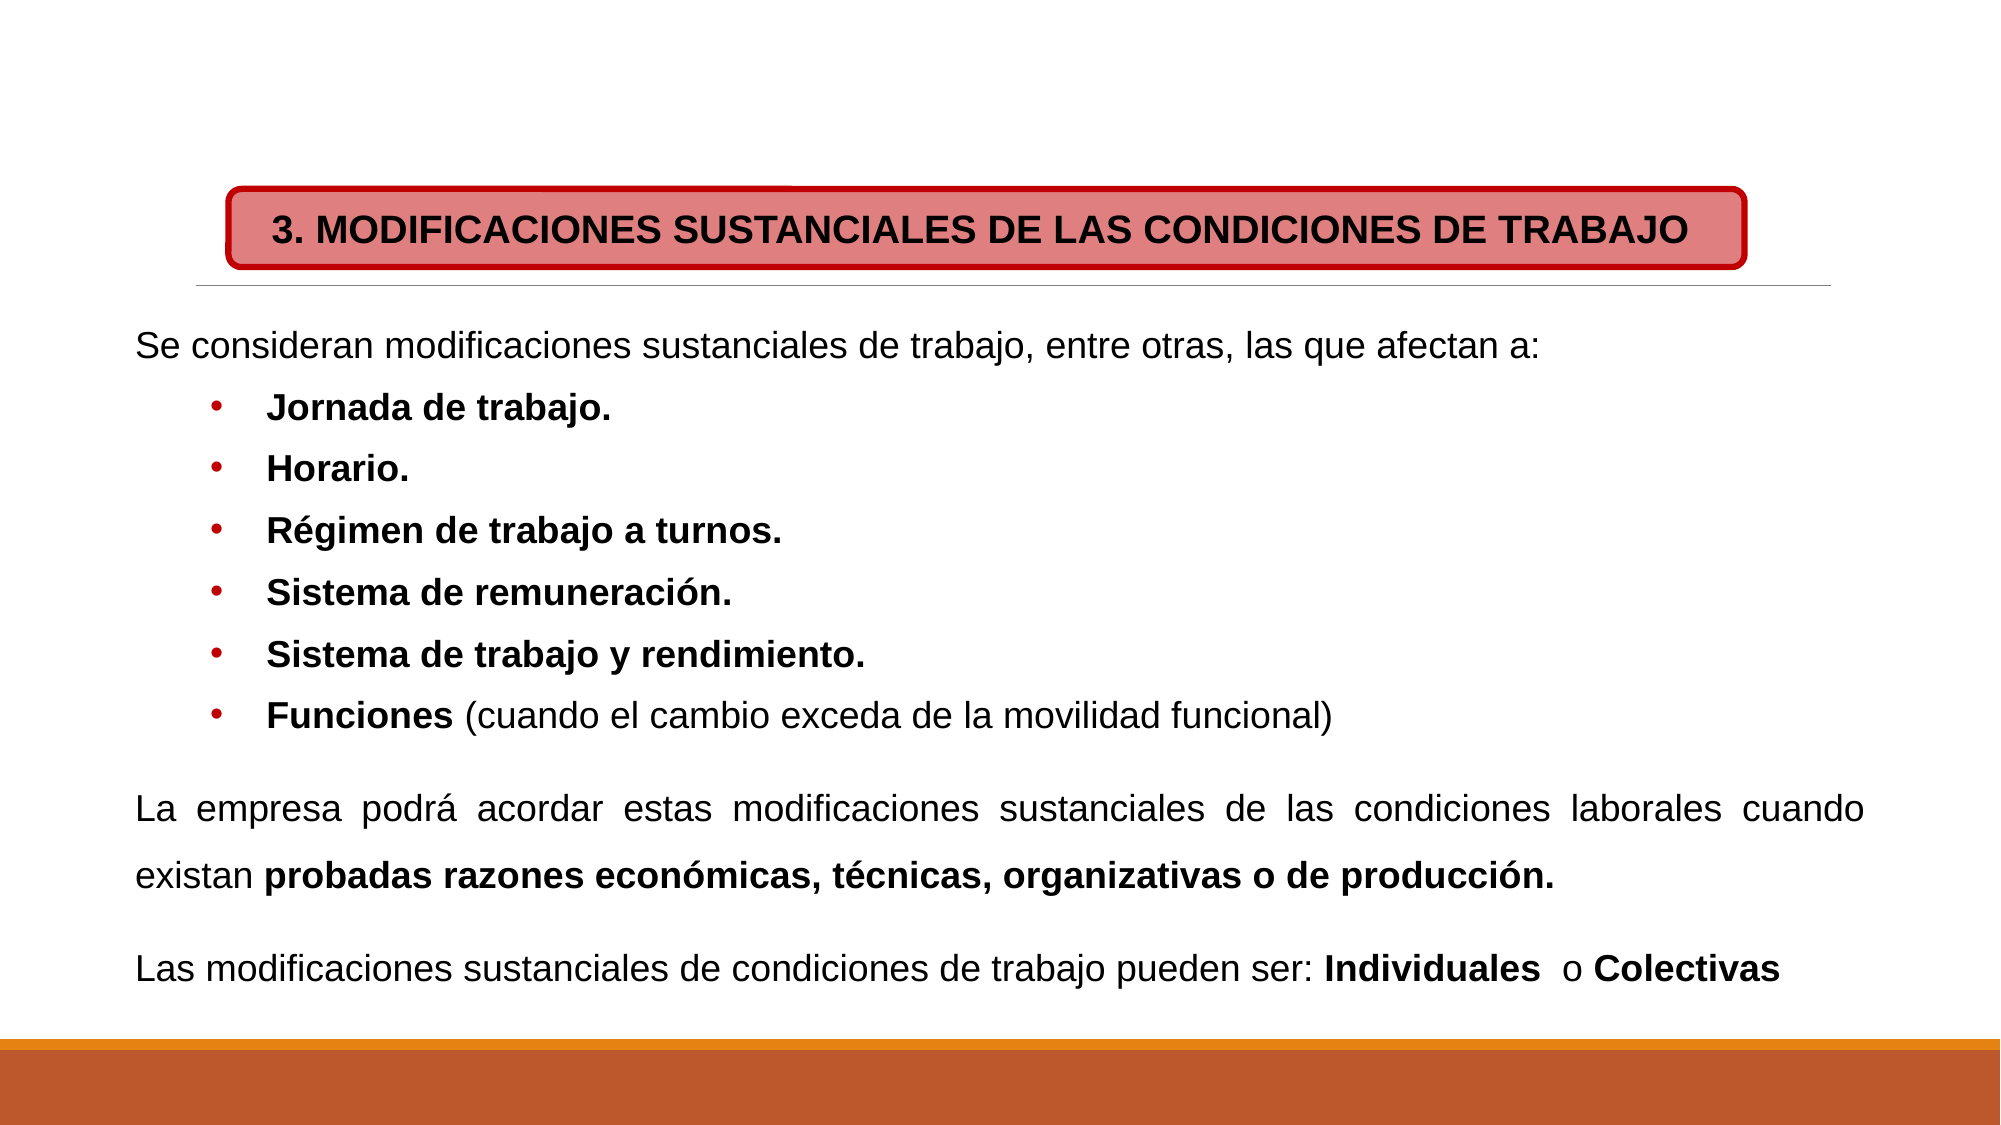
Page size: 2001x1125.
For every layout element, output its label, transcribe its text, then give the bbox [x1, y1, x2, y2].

text_box Se consideran modificaciones sustanciales de trabajo, entre otras, las que afectan a: Jornada de trabajo. Horario. Régimen de trabajo a turnos. Sistema de remuneración. Sistema de trabajo y rendimiento. Funciones (cuando el cambio exceda de la movilidad funcional) La empresa podrá acordar estas modificaciones sustanciales de las condiciones laborales cuando existan probadas razones económicas, técnicas, organizativas o de producción. Las modificaciones sustanciales de condiciones de trabajo pueden ser: Individuales o Colectivas [120, 291, 1880, 997]
text_box 3. MODIFICACIONES SUSTANCIALES DE LAS CONDICIONES DE TRABAJO [227, 187, 1746, 269]
